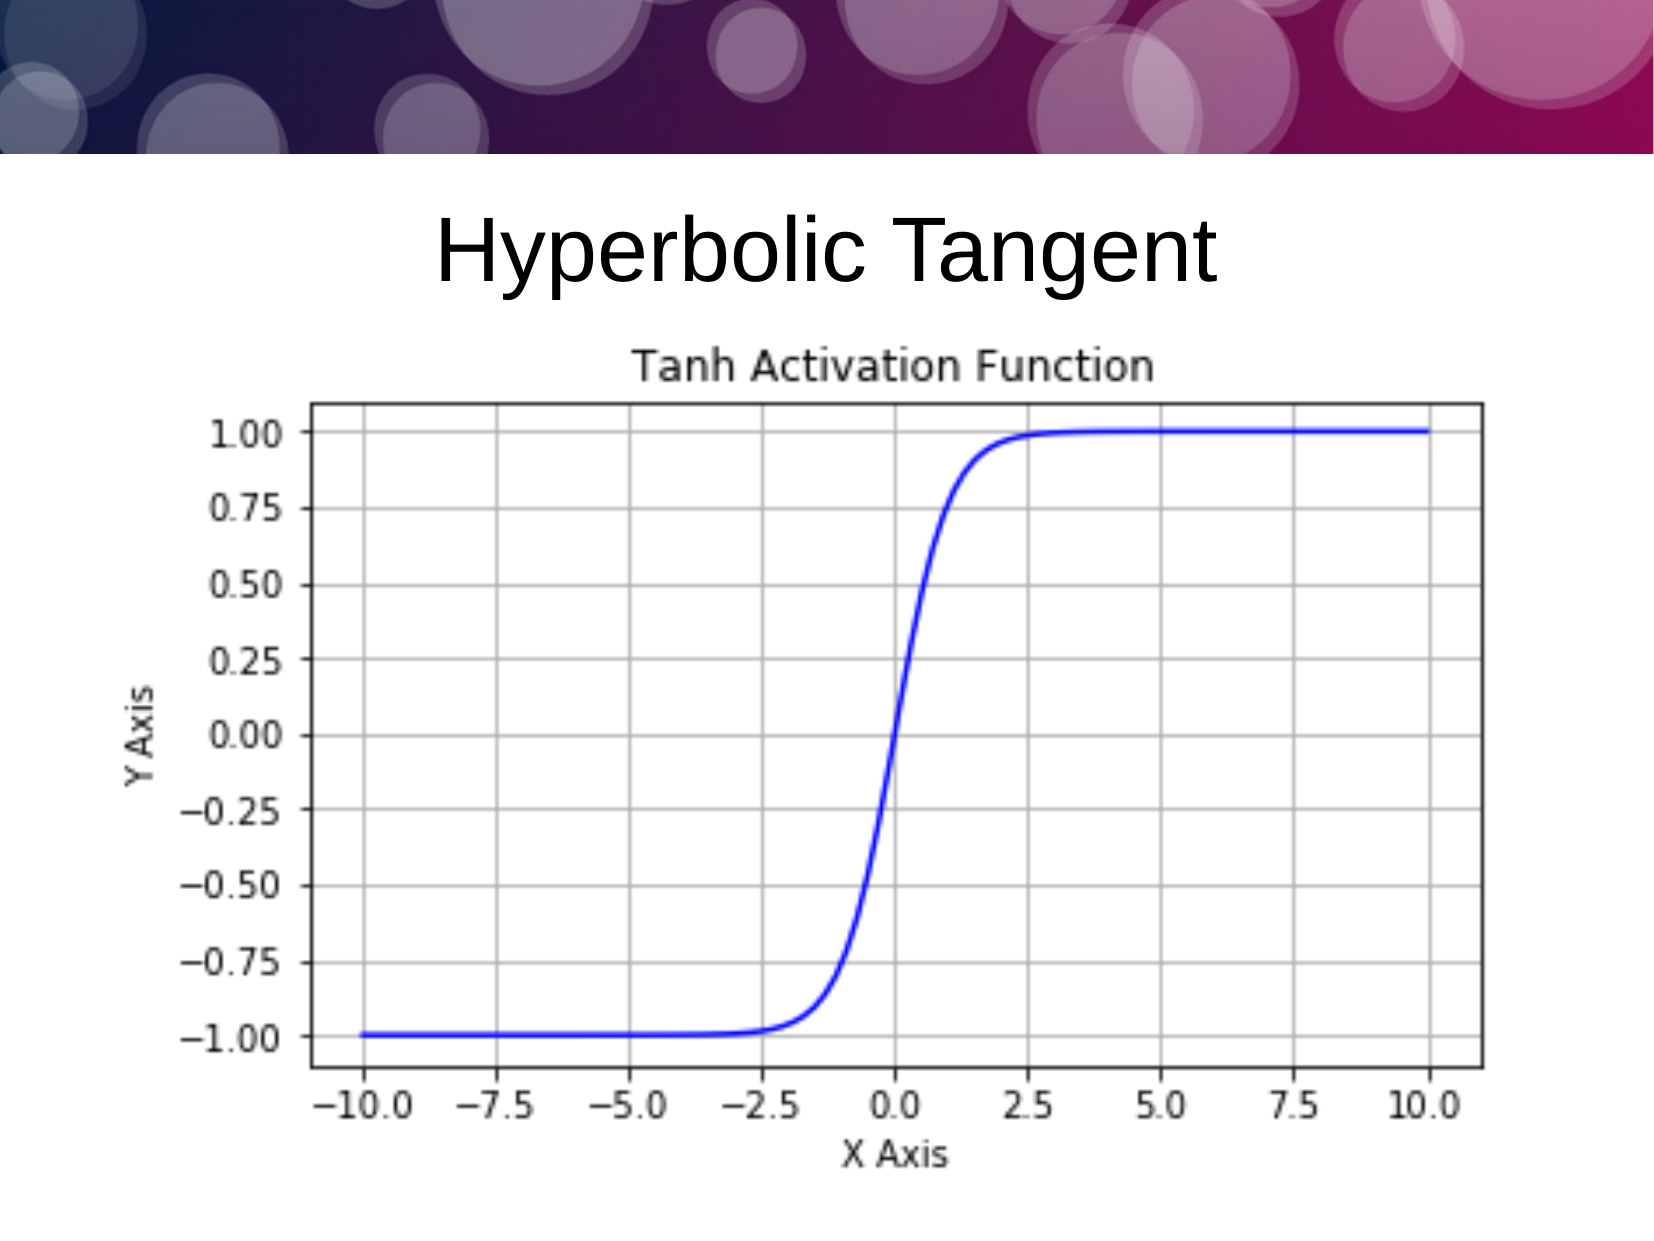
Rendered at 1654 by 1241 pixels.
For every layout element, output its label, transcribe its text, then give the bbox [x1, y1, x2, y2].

picture [104, 322, 1517, 1201]
picture [0, 0, 1654, 154]
text_box Hyperbolic Tangent [82, 159, 1571, 331]
